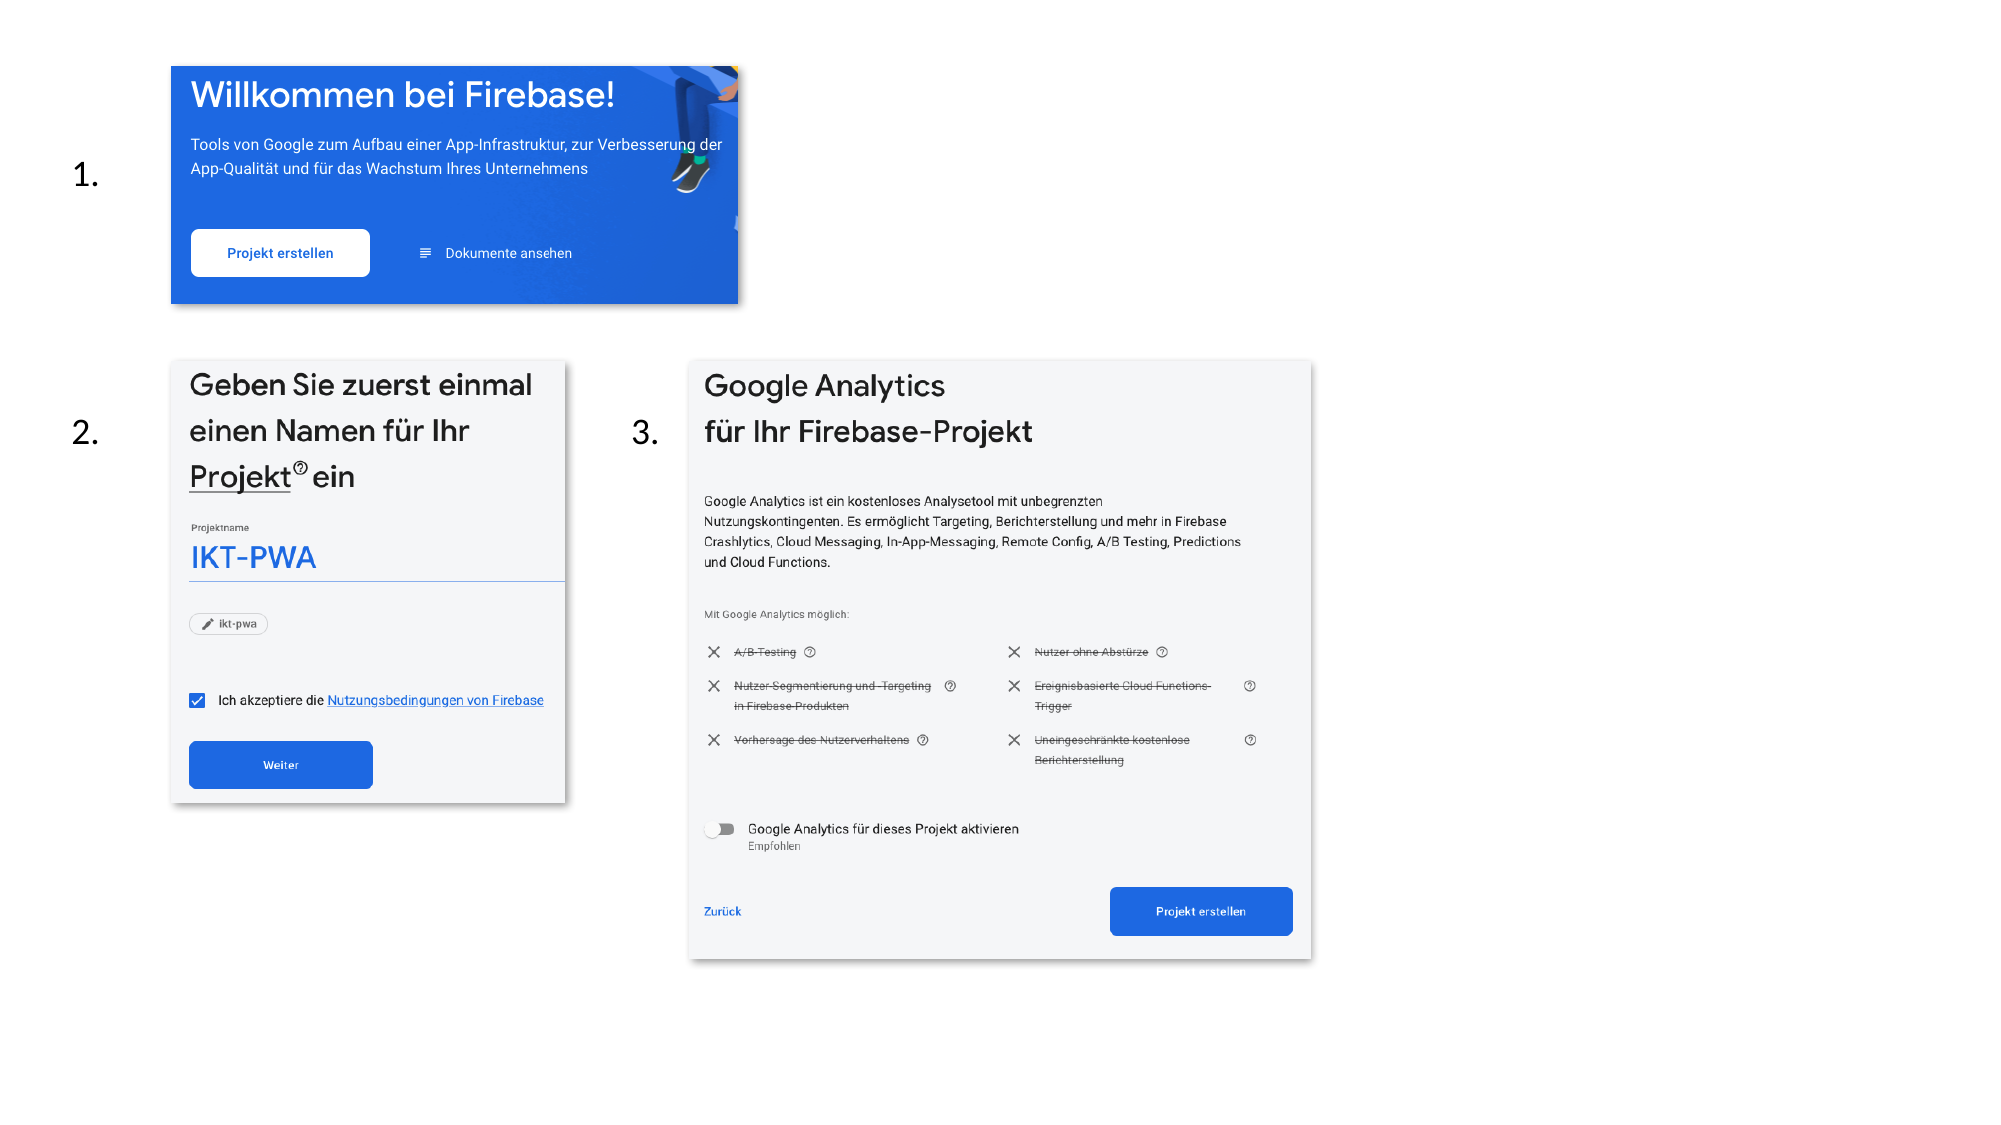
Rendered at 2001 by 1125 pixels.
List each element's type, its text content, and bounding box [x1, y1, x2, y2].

text_box 2. [56, 399, 124, 460]
text_box 3. [616, 399, 684, 460]
picture [170, 361, 565, 804]
text_box 1. [56, 141, 124, 202]
picture [170, 66, 738, 304]
picture [689, 361, 1311, 959]
